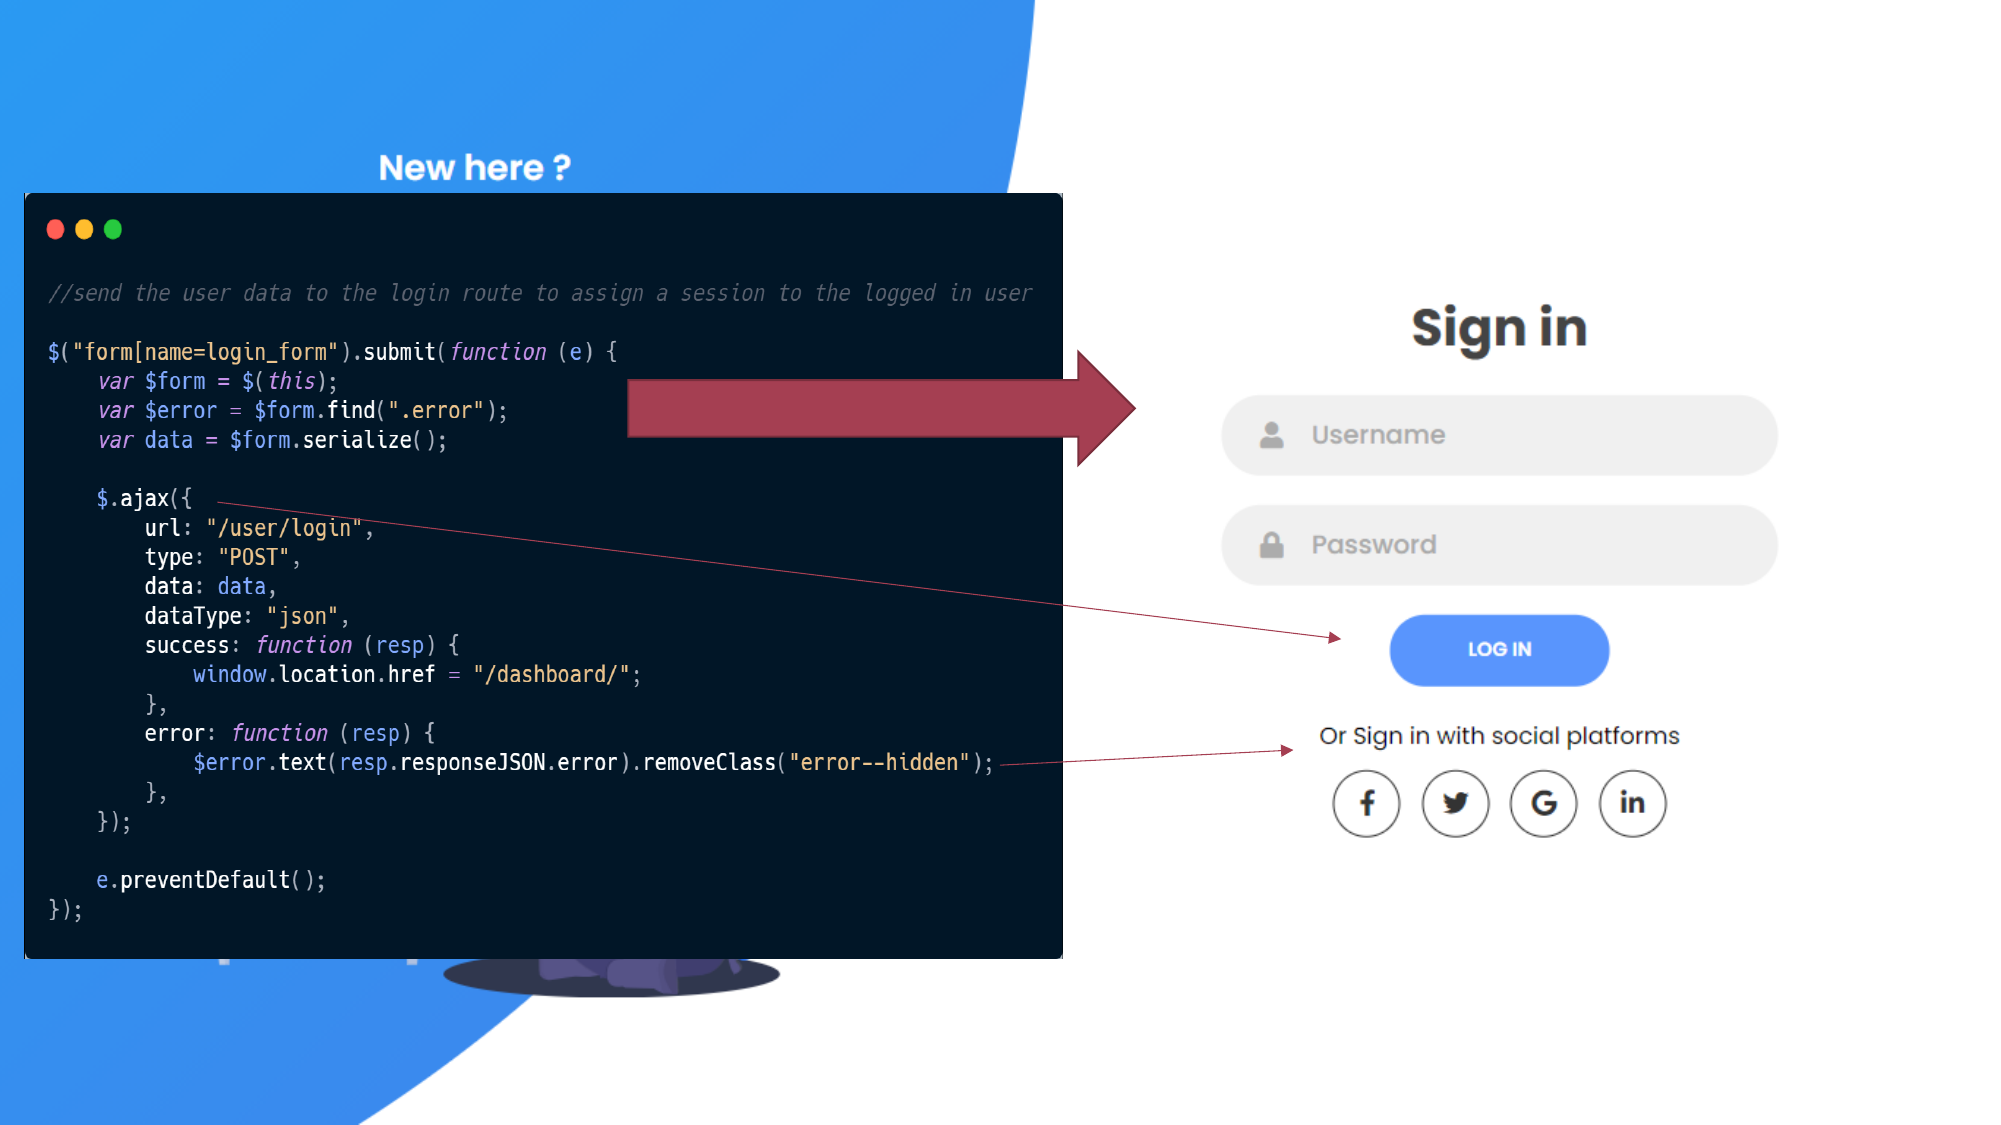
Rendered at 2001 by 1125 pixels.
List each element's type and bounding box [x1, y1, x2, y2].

text_box [999, 749, 1294, 766]
picture [0, 0, 2000, 1125]
text_box [217, 502, 1342, 640]
